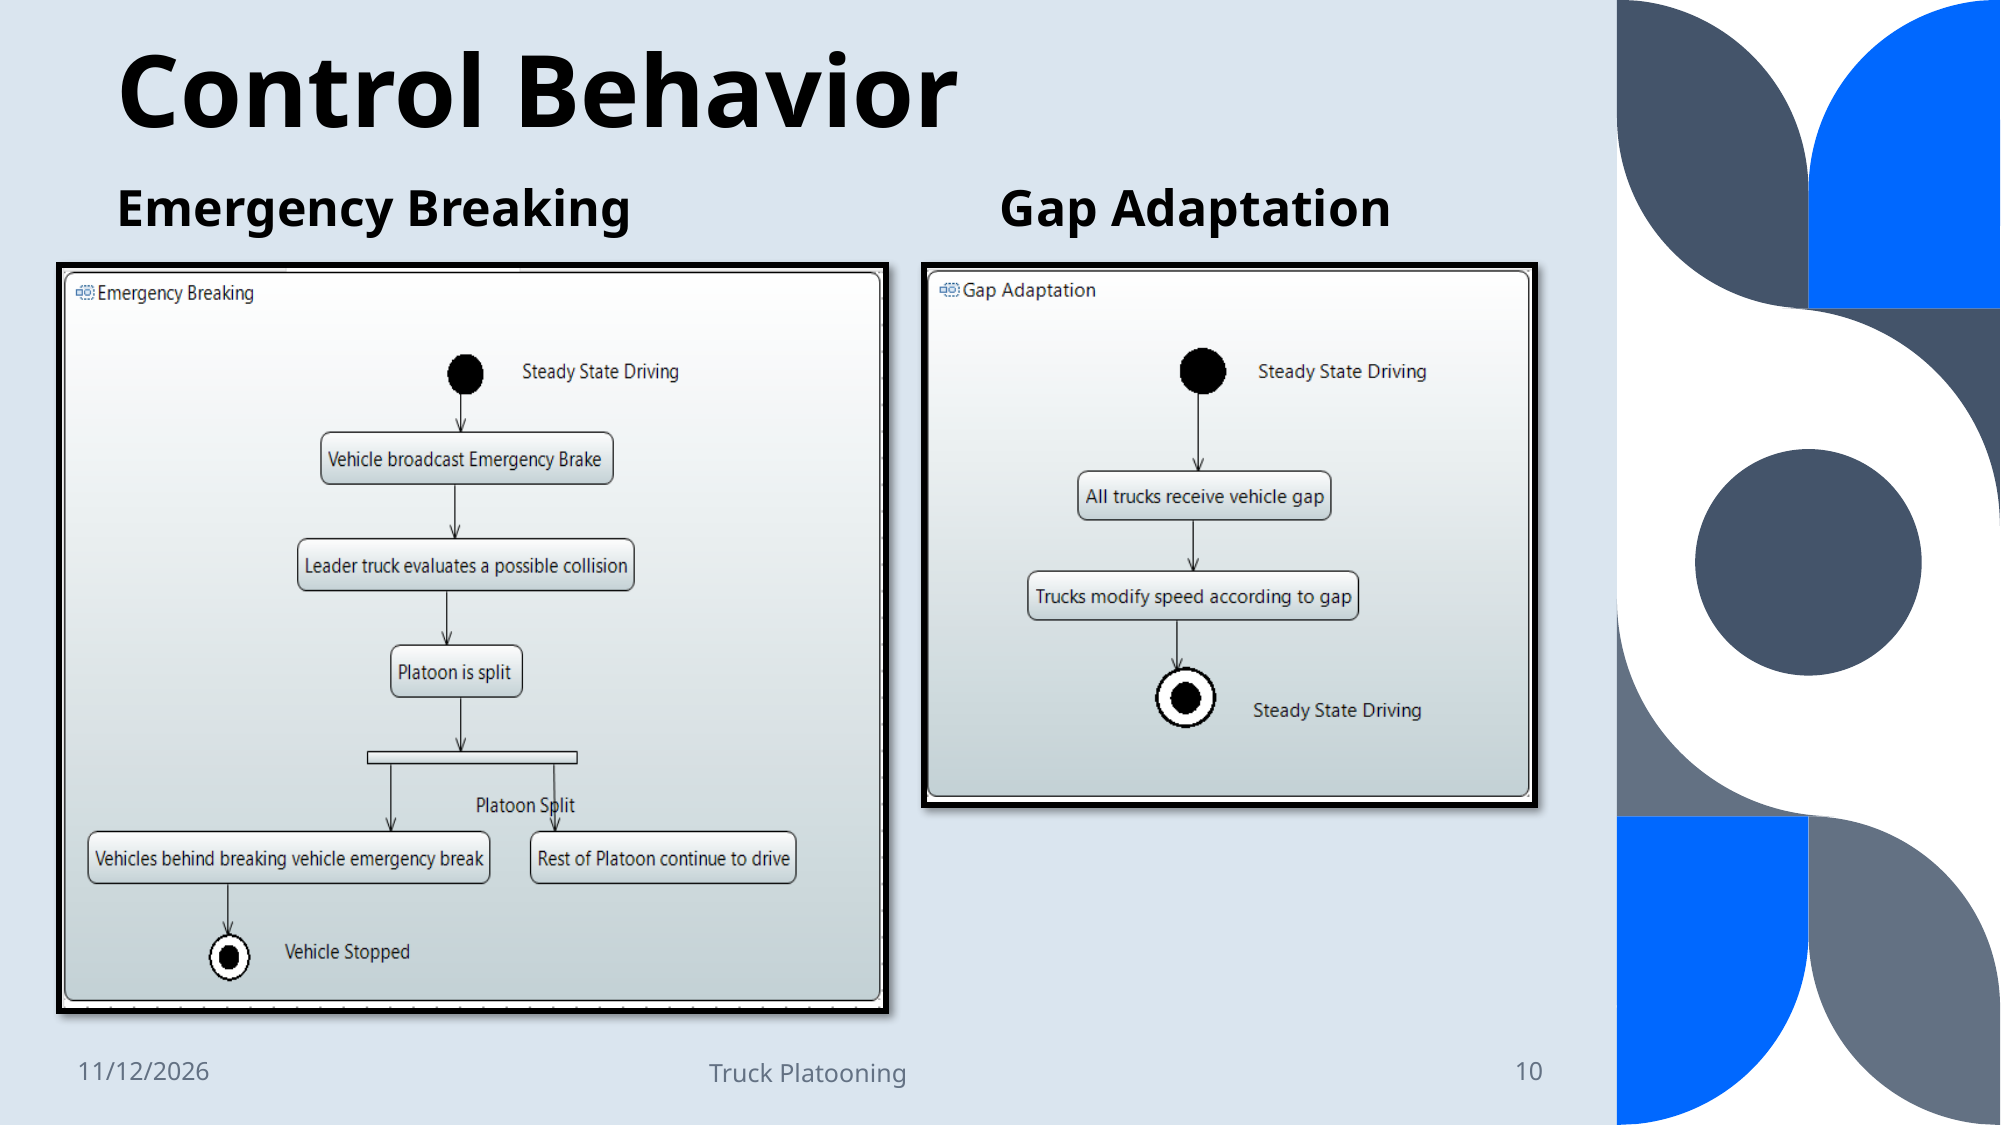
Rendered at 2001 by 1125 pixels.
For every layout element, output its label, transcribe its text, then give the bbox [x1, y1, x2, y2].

title Control Behavior [116, 22, 1495, 157]
slide_number 10 [1366, 1042, 1559, 1103]
picture [926, 268, 1532, 803]
text_box Gap Adaptation [999, 156, 1761, 245]
footer Truck Platooning [470, 1042, 1146, 1103]
picture [62, 268, 884, 1009]
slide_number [62, 1042, 320, 1103]
text_box Emergency Breaking [116, 156, 796, 245]
